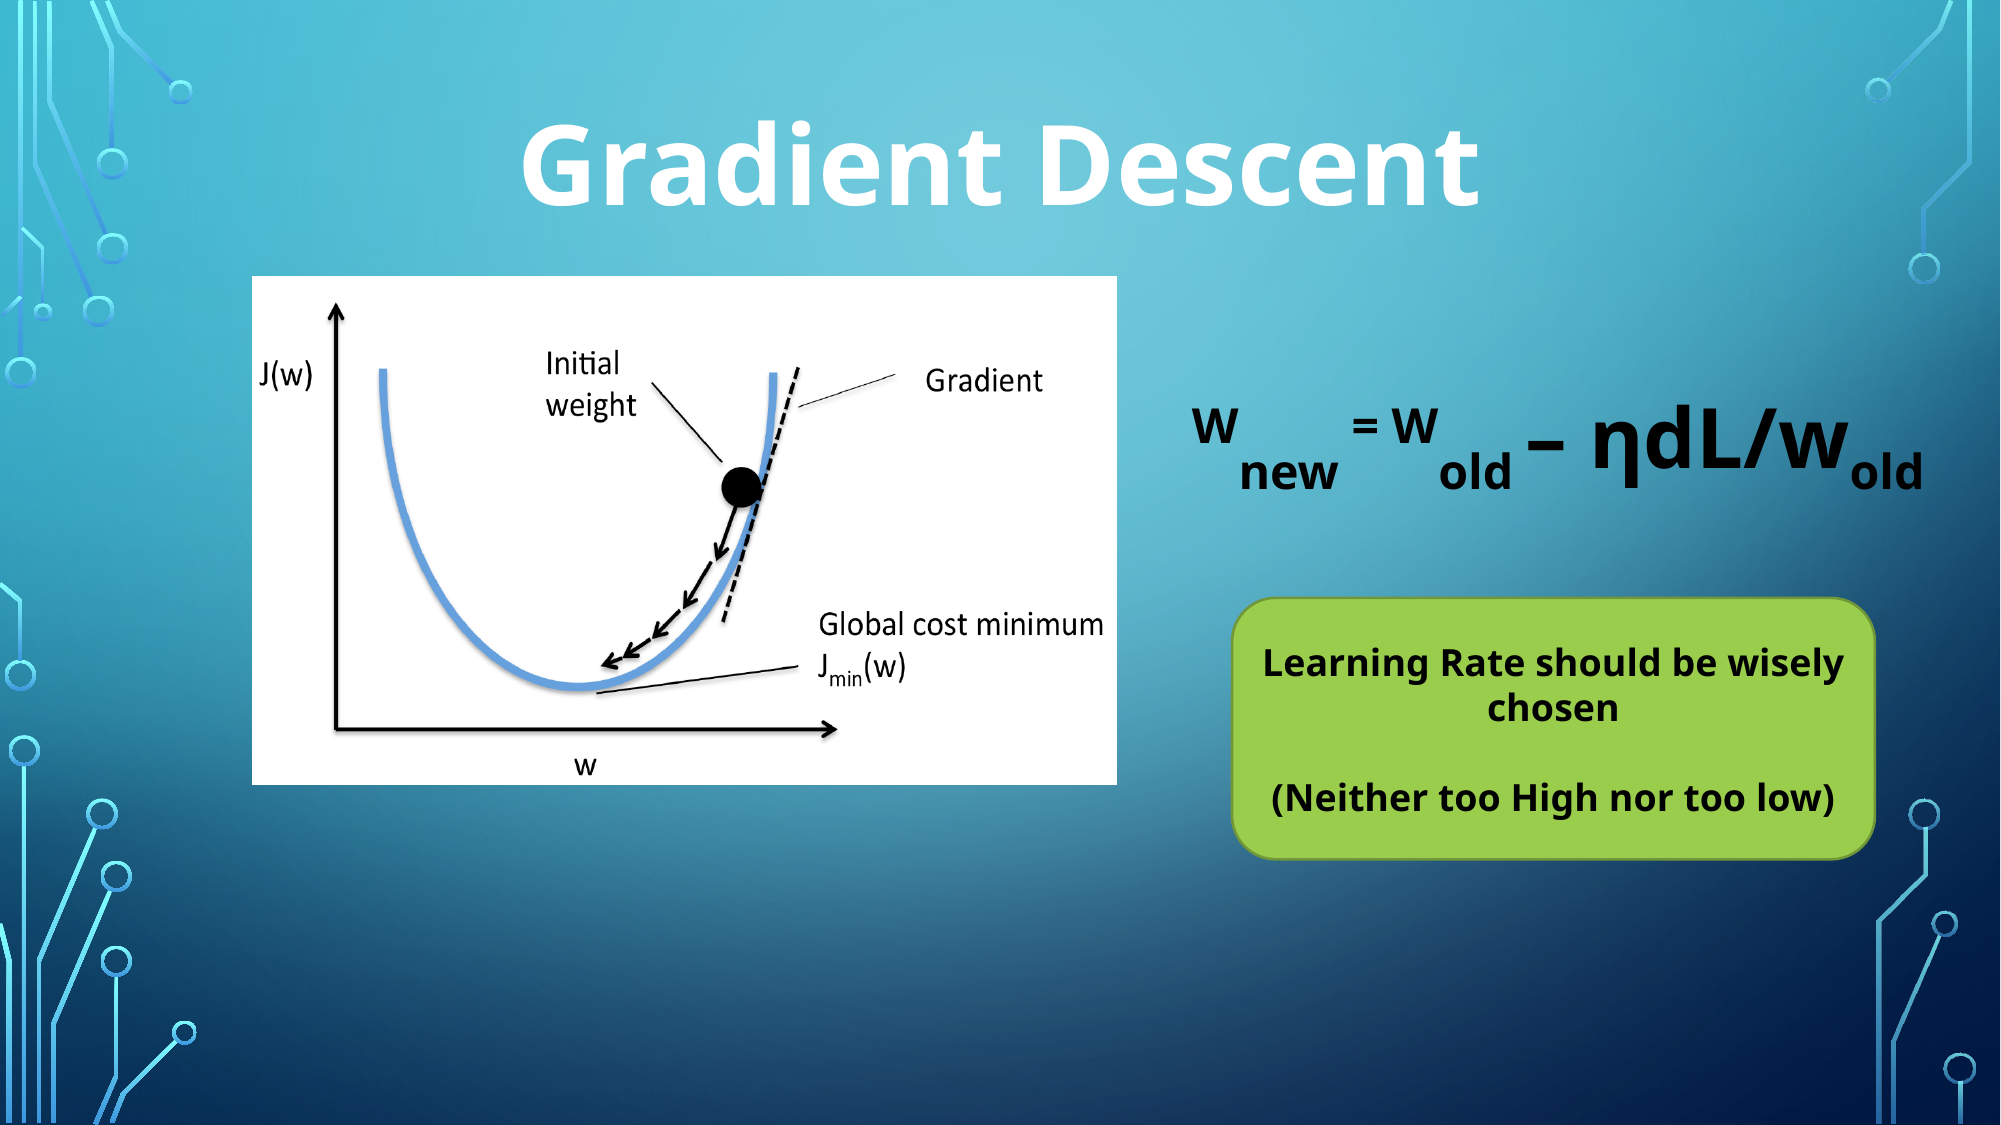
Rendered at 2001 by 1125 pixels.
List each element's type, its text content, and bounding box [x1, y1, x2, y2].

picture [251, 276, 1117, 785]
text_box Wnew = Wold – ƞdL/wold [1117, 377, 2000, 507]
title Gradient Descent [187, 101, 1813, 238]
text_box Learning Rate should be wisely chosen (Neither too High nor too low) [1230, 596, 1877, 861]
